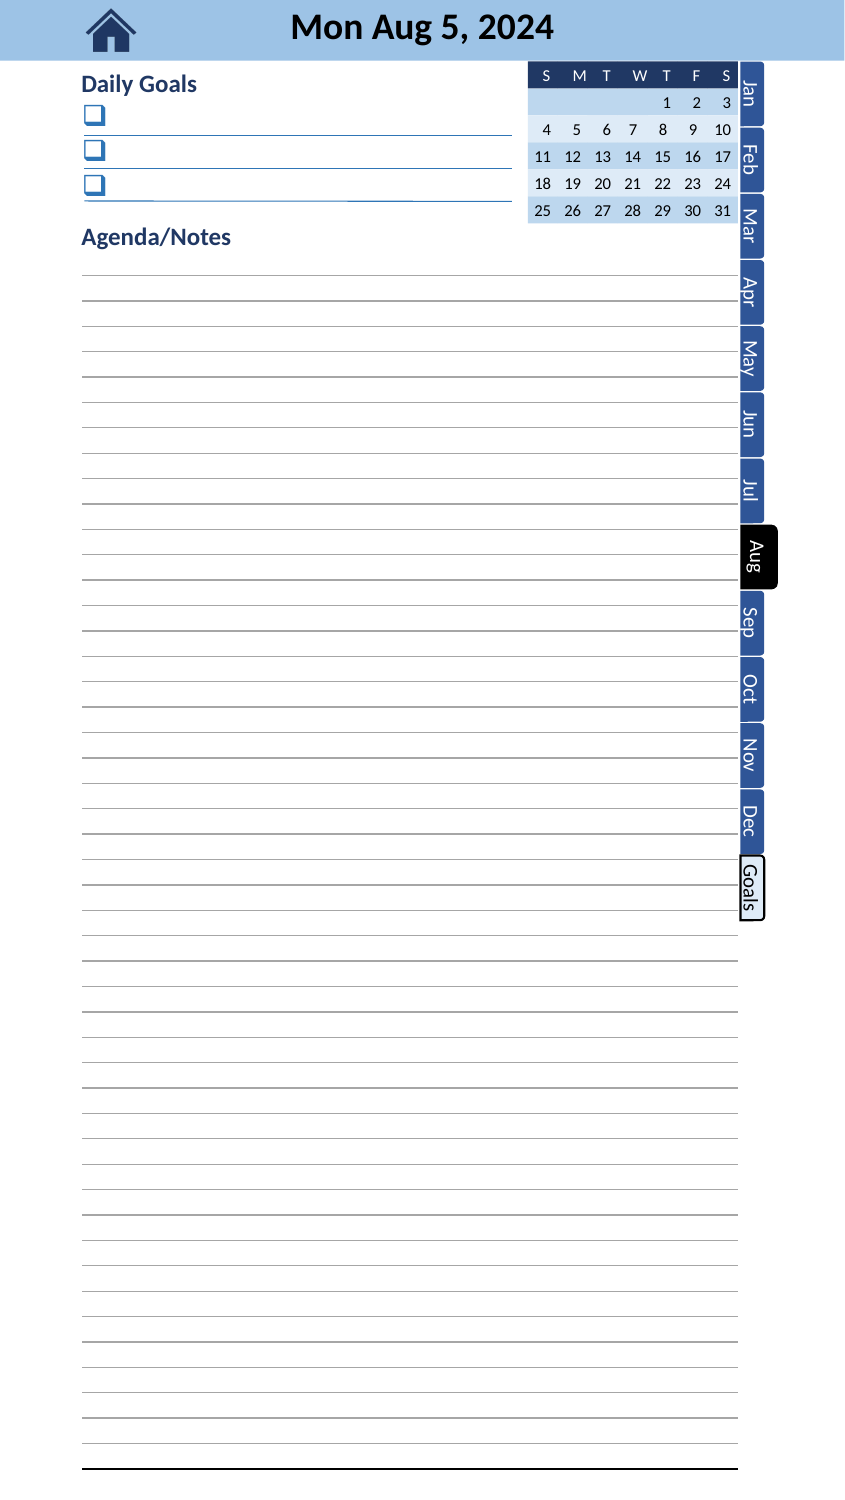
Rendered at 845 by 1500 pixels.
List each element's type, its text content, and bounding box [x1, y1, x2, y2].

list Mon Aug 5, 2024 [190, 0, 655, 61]
picture [82, 1, 140, 59]
